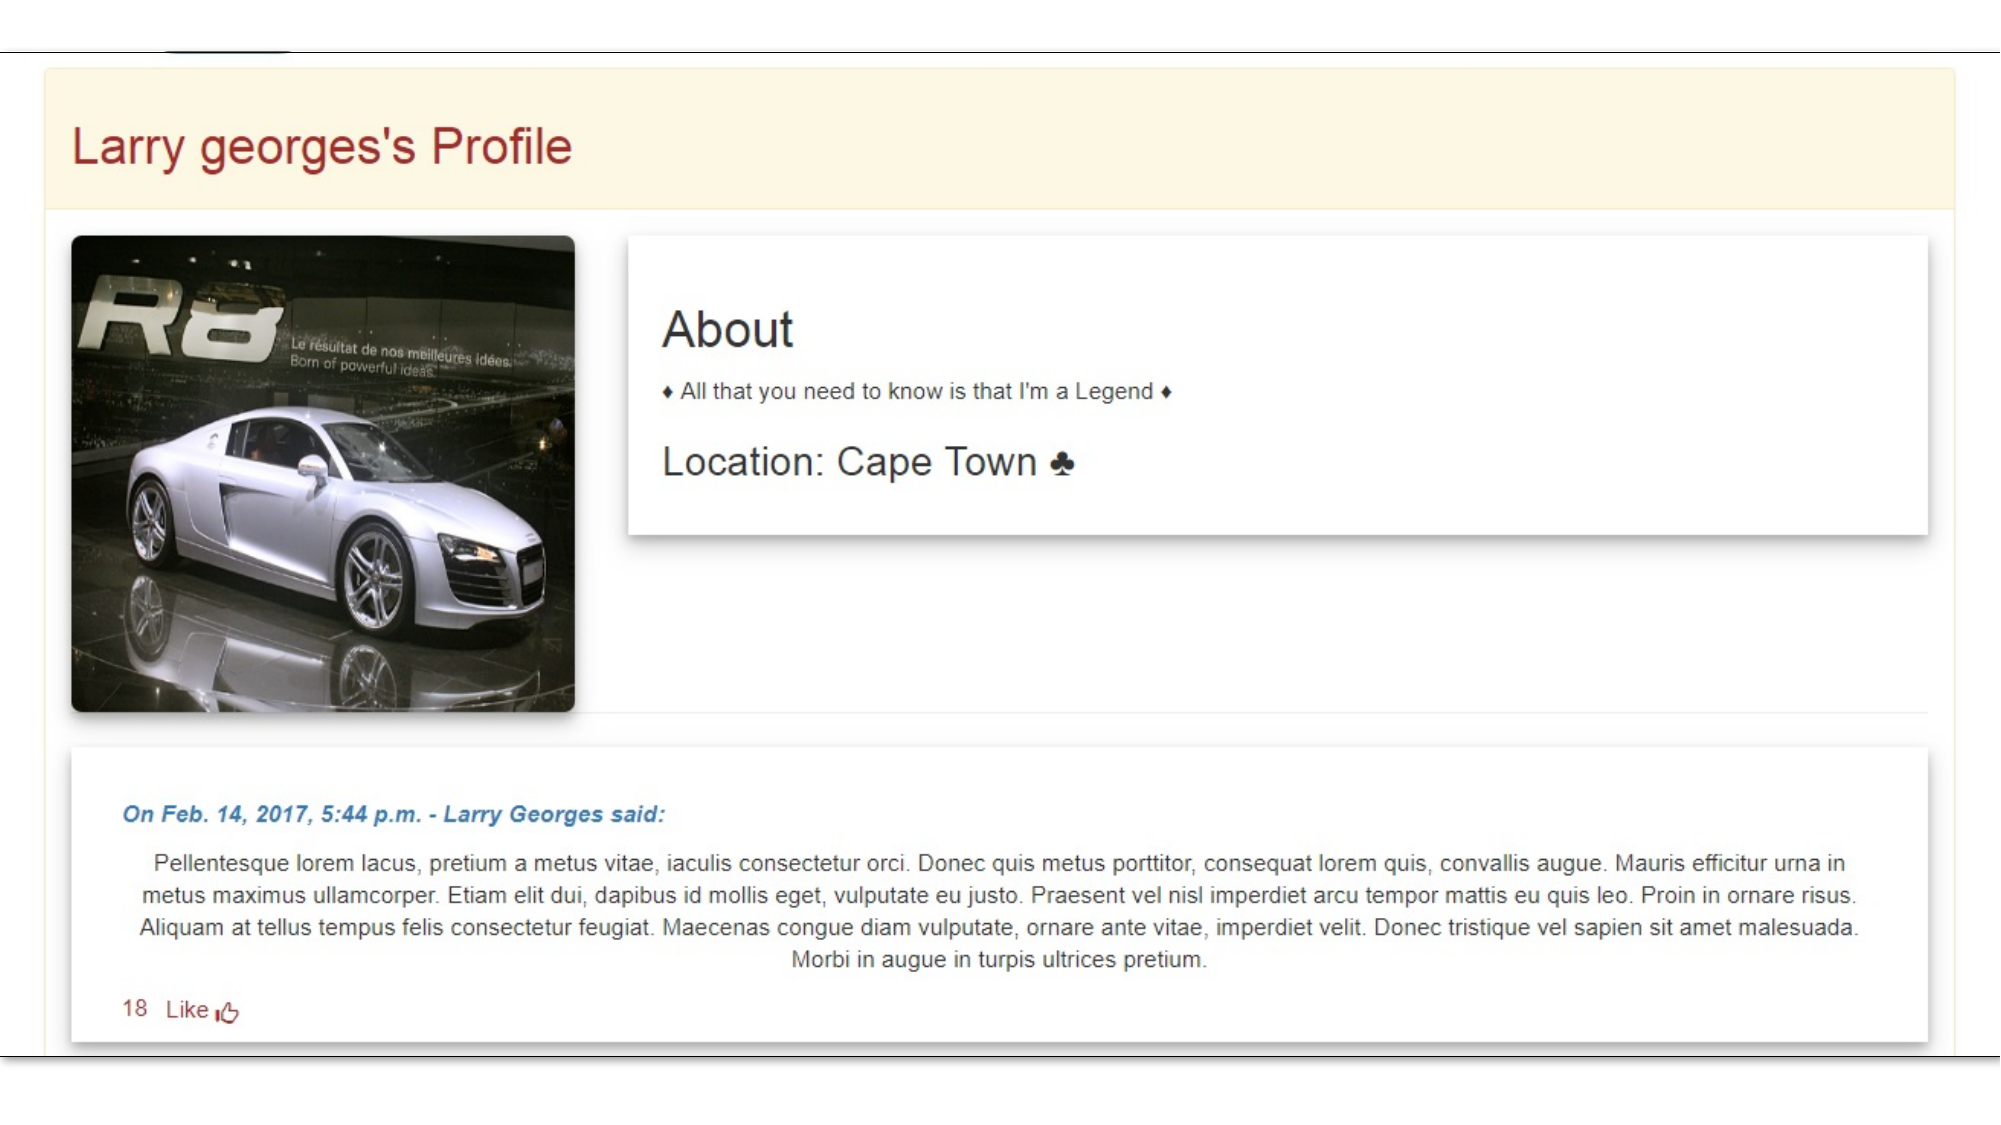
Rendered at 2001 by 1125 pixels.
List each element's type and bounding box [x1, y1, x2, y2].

picture [0, 51, 2000, 1056]
